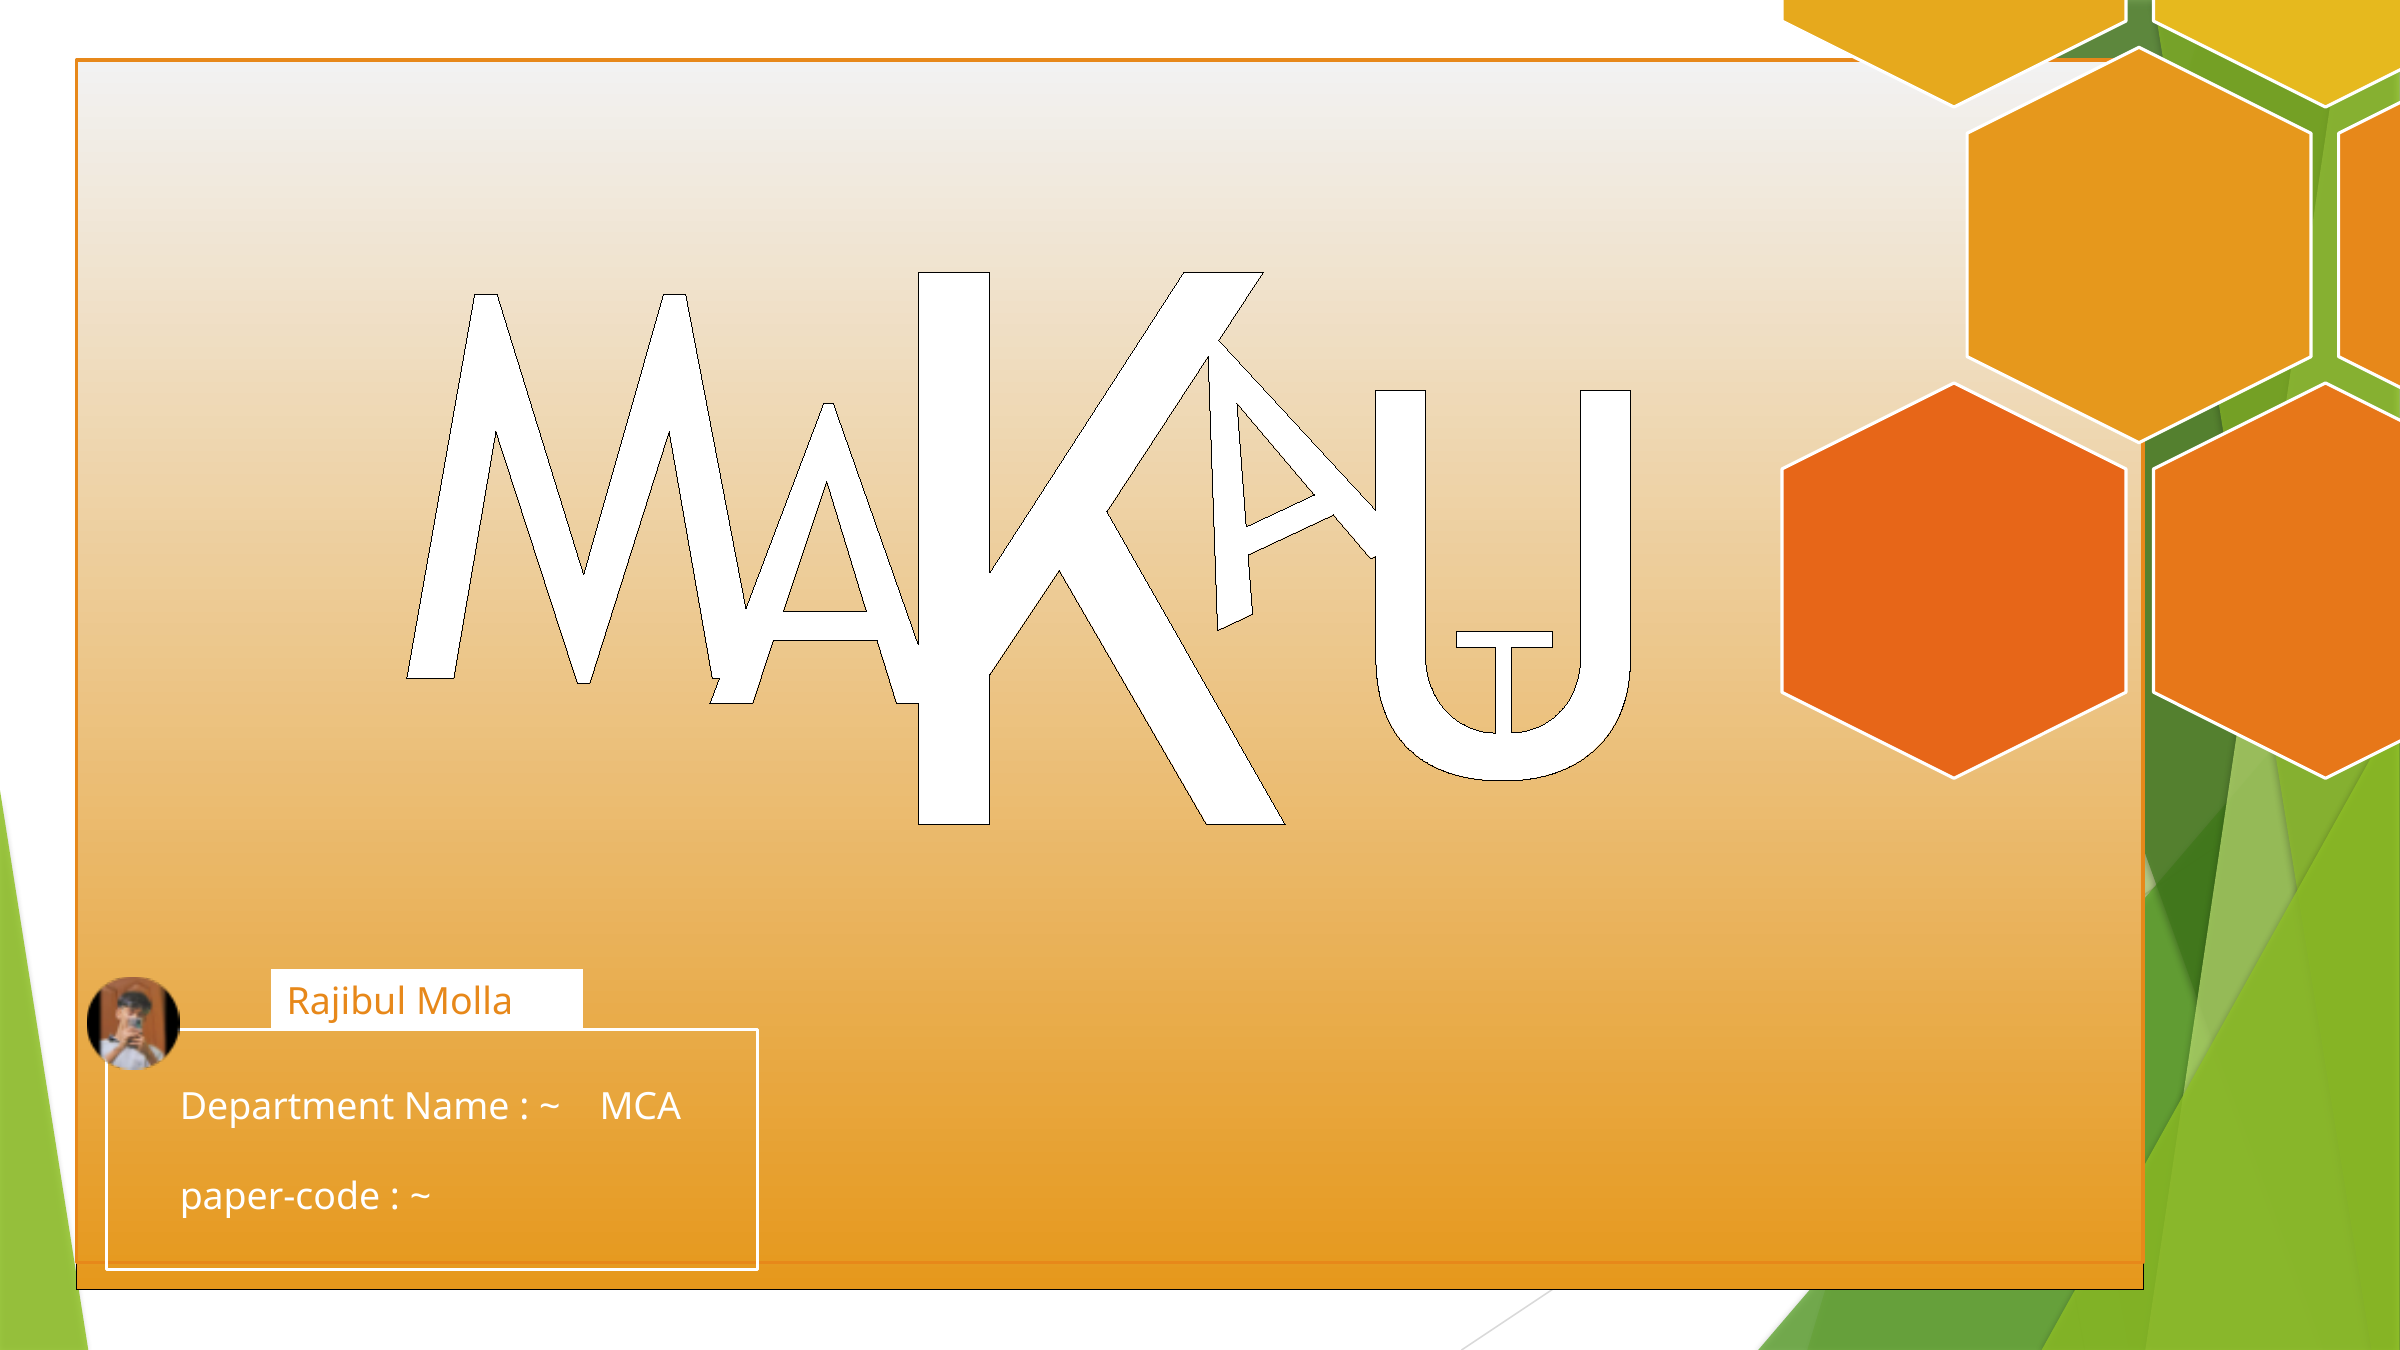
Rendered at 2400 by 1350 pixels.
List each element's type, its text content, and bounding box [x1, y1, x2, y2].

picture [87, 977, 180, 1070]
text_box [76, 1264, 2144, 1290]
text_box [1525, 0, 2400, 779]
text_box [75, 58, 2145, 1264]
text_box Rajibul Molla [271, 969, 583, 1028]
text_box Department Name : ~ MCA paper-code : ~ [105, 1028, 759, 1271]
text_box [737, 500, 1520, 562]
